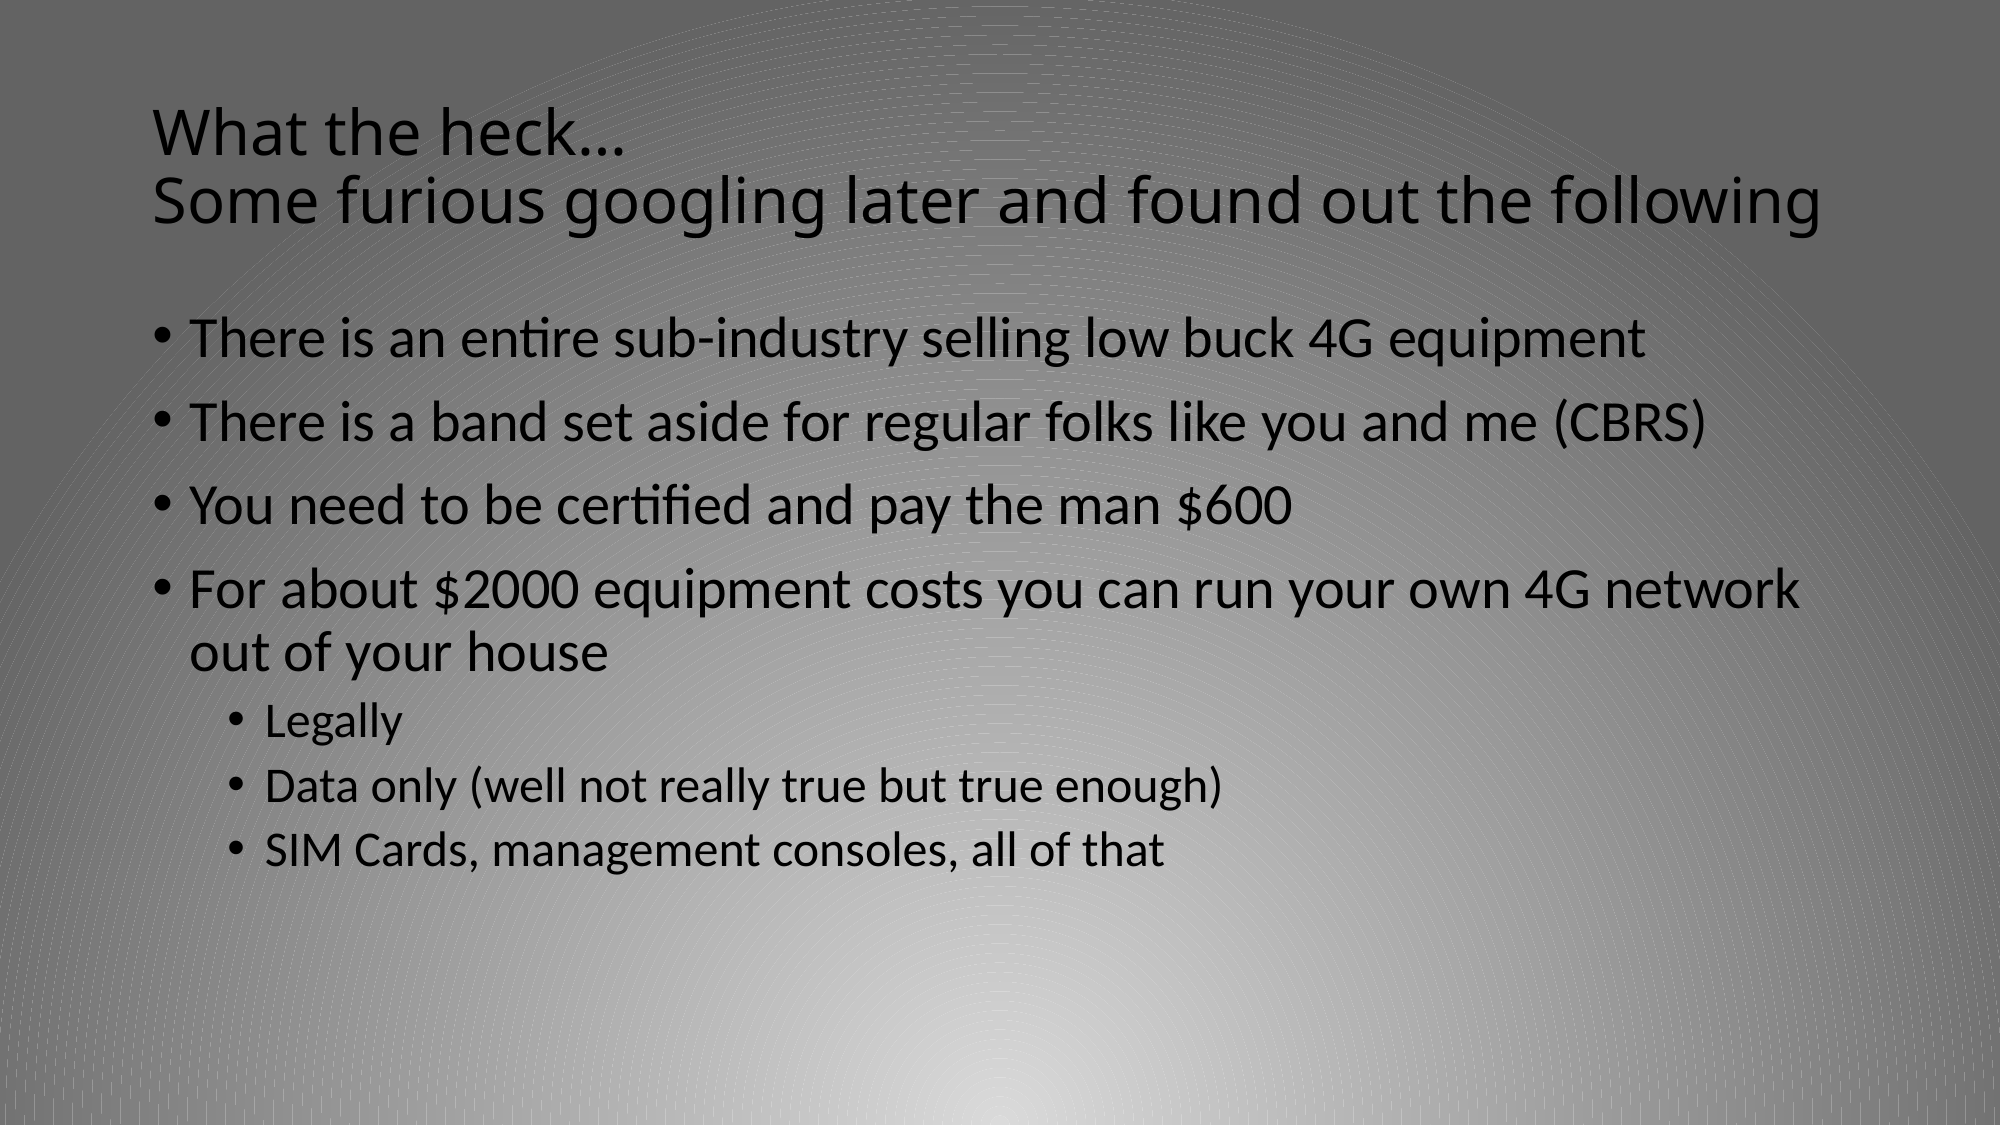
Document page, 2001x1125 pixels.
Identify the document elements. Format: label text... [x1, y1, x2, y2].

list There is an entire sub-industry selling low buck 4G equipment There is a band set aside for regular folks like you and me (CBRS) You need to be certified and pay the man $600 For about $2000 equipment costs you can run your own 4G network out of your house Legally Data only (well not really true but true enough) SIM Cards, management consoles, all of that [137, 299, 1863, 1014]
title What the heck… Some furious googling later and found out the following [137, 59, 1863, 278]
